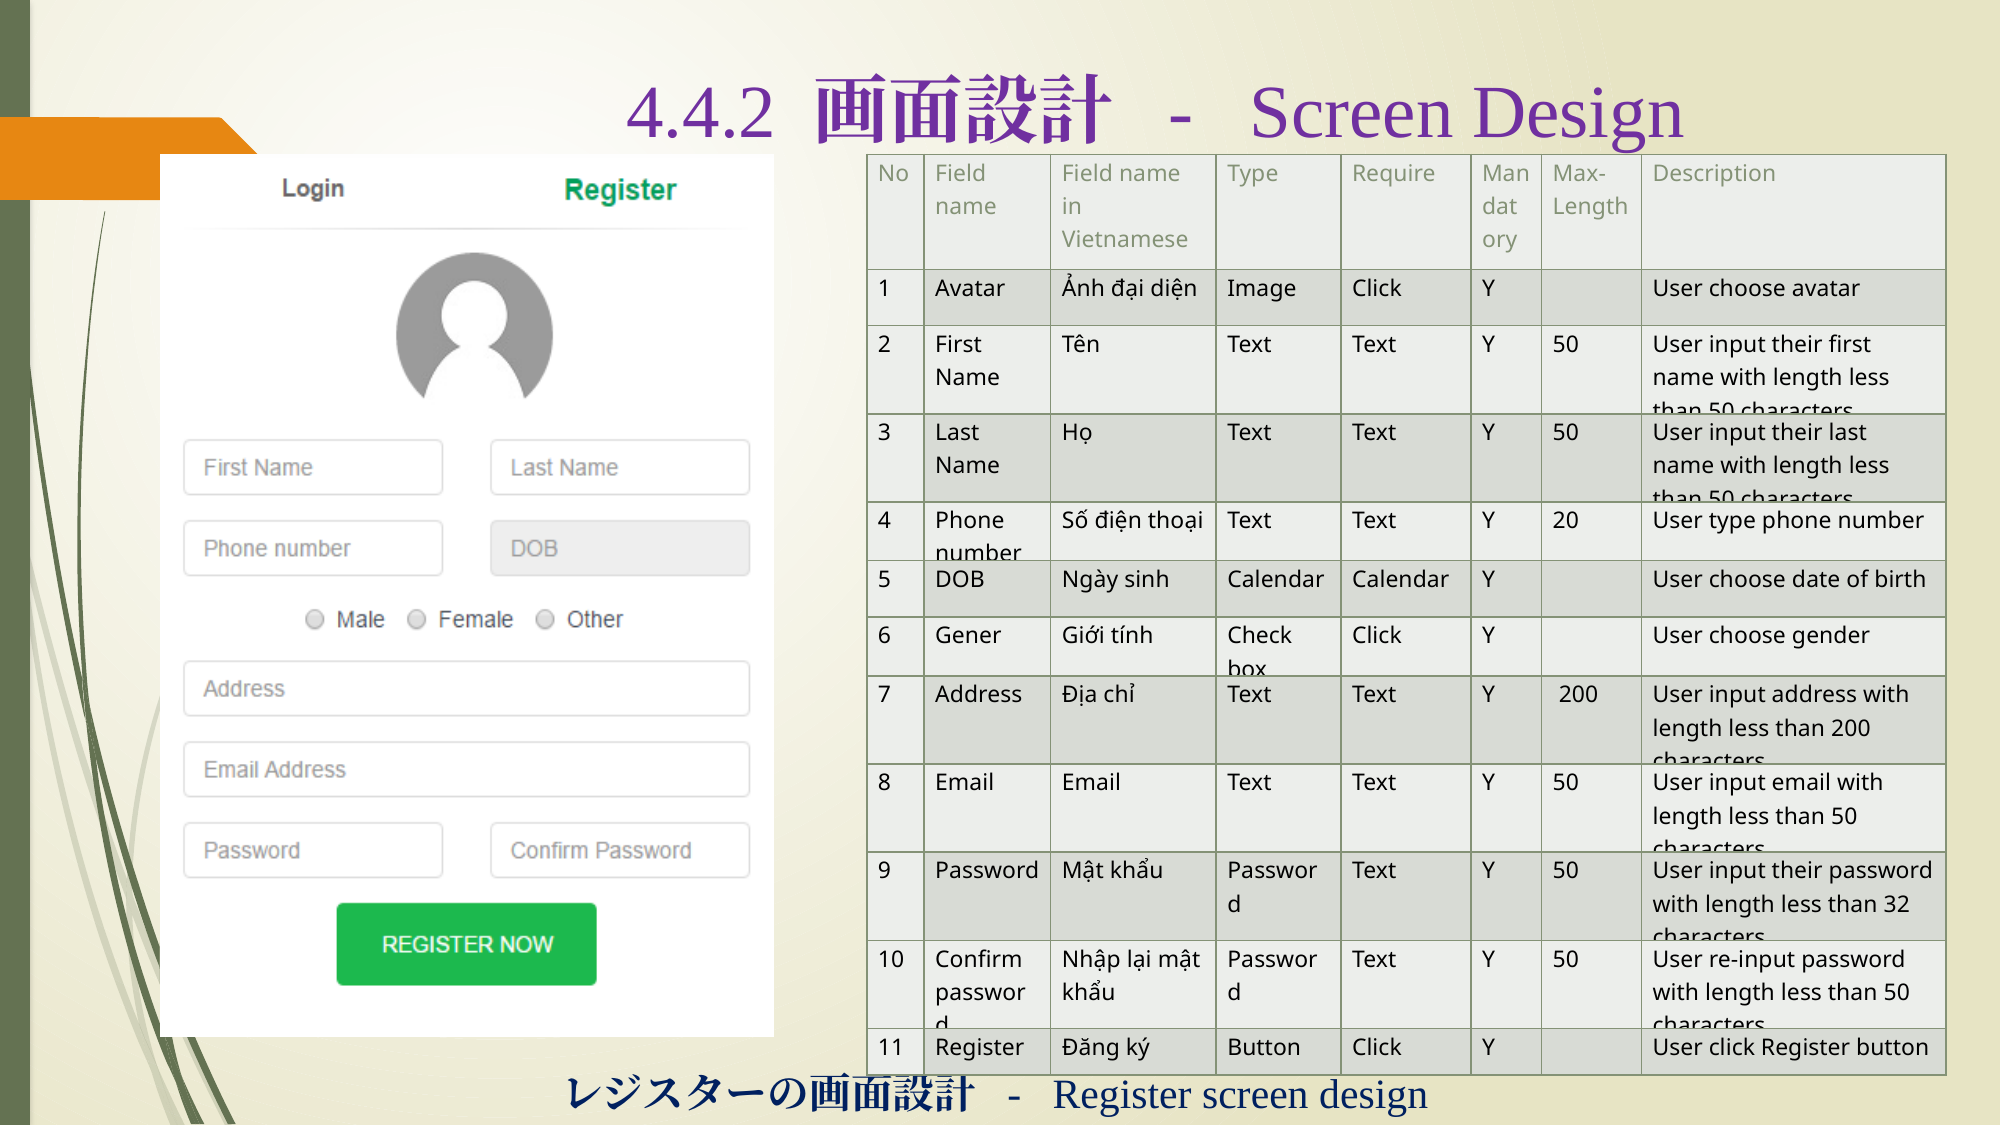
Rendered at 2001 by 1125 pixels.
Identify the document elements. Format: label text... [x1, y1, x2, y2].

table_cell User choose avatar [1642, 270, 1945, 325]
table_cell Avatar [925, 270, 1050, 325]
table_cell 50 [1542, 415, 1641, 501]
table_cell Text [1217, 503, 1340, 560]
table_cell Y [1472, 677, 1541, 763]
table_cell Y [1472, 941, 1541, 1028]
table_cell Last Name [925, 415, 1050, 501]
table_cell User input their password with length less than 32 characters [1642, 853, 1945, 940]
table_header No [868, 155, 923, 269]
table_cell Số điện thoại [1051, 503, 1215, 560]
table_cell 20 [1542, 503, 1641, 560]
table_cell [1542, 561, 1641, 616]
table_cell 50 [1542, 326, 1641, 413]
table_header Field name [925, 155, 1050, 269]
table_cell Y [1472, 270, 1541, 325]
table_header Require [1342, 155, 1470, 269]
table_cell 3 [868, 415, 923, 501]
table_cell 5 [868, 561, 923, 616]
table_cell Text [1342, 677, 1470, 763]
table_cell Password [1217, 853, 1340, 940]
table_header Description [1642, 155, 1945, 269]
table_cell Confirm password [925, 941, 1050, 1028]
table_cell Click [1342, 1029, 1470, 1074]
table_cell Địa chỉ [1051, 677, 1215, 763]
table_cell Text [1342, 853, 1470, 940]
title 4.4.2 画面設計 - Screen Design [424, 0, 1887, 176]
table_cell Y [1472, 326, 1541, 413]
table_cell Mật khẩu [1051, 853, 1215, 940]
table_cell 200 [1542, 677, 1641, 763]
table_cell Tên [1051, 326, 1215, 413]
table_cell Phone number [925, 503, 1050, 560]
table_header Type [1217, 155, 1340, 269]
table_cell Click [1342, 270, 1470, 325]
table_cell [1542, 618, 1641, 675]
table_cell Text [1342, 765, 1470, 851]
table_cell 6 [868, 618, 923, 675]
table_cell 11 [868, 1029, 923, 1074]
table_cell [1542, 1029, 1641, 1074]
table_cell User type phone number [1642, 503, 1945, 560]
table_cell Y [1472, 415, 1541, 501]
table_cell Text [1217, 415, 1340, 501]
table_cell 50 [1542, 853, 1641, 940]
table_cell Giới tính [1051, 618, 1215, 675]
table_cell Nhập lại mật khẩu [1051, 941, 1215, 1028]
table_cell Calendar [1342, 561, 1470, 616]
table_cell 8 [868, 765, 923, 851]
table_cell Gener [925, 618, 1050, 675]
table_cell User input email with length less than 50 characters [1642, 765, 1945, 851]
table_cell 1 [868, 270, 923, 325]
table_cell Text [1217, 765, 1340, 851]
table_cell User input their last name with length less than 50 characters [1642, 415, 1945, 501]
table_cell Email [1051, 765, 1215, 851]
table_cell Check box [1217, 618, 1340, 675]
table_cell Text [1217, 326, 1340, 413]
table_cell Email [925, 765, 1050, 851]
table_cell 2 [868, 326, 923, 413]
table_header Max-Length [1542, 155, 1641, 269]
table_cell Y [1472, 853, 1541, 940]
table_cell Text [1342, 415, 1470, 501]
table_cell User click Register button [1642, 1029, 1945, 1074]
table_cell Password [1217, 941, 1340, 1028]
table_cell 7 [868, 677, 923, 763]
table_cell Click [1342, 618, 1470, 675]
table_cell 4 [868, 503, 923, 560]
table_cell Password [925, 853, 1050, 940]
table_cell Họ [1051, 415, 1215, 501]
picture [160, 154, 774, 1038]
table_cell Text [1342, 941, 1470, 1028]
table_cell Button [1217, 1029, 1340, 1074]
table_cell Text [1342, 326, 1470, 413]
table_cell Text [1342, 503, 1470, 560]
table_cell First Name [925, 326, 1050, 413]
table_cell Y [1472, 765, 1541, 851]
table_cell 9 [868, 853, 923, 940]
table_cell Register [925, 1029, 1050, 1074]
table_cell DOB [925, 561, 1050, 616]
table_cell 10 [868, 941, 923, 1028]
table_cell 50 [1542, 765, 1641, 851]
text_box レジスターの画面設計 - Register screen design [467, 1059, 1523, 1125]
table_cell Image [1217, 270, 1340, 325]
table_cell Address [925, 677, 1050, 763]
table_cell User choose gender [1642, 618, 1945, 675]
table_cell Text [1217, 677, 1340, 763]
table_cell 50 [1542, 941, 1641, 1028]
table_cell Y [1472, 503, 1541, 560]
table_cell User choose date of birth [1642, 561, 1945, 616]
table_cell User input their first name with length less than 50 characters [1642, 326, 1945, 413]
table_cell Y [1472, 618, 1541, 675]
table_cell Ảnh đại diện [1051, 270, 1215, 325]
table_cell Đăng ký [1051, 1029, 1215, 1074]
table_cell User input address with length less than 200 characters [1642, 677, 1945, 763]
table_cell Y [1472, 1029, 1541, 1074]
table_cell User re-input password with length less than 50 characters [1642, 941, 1945, 1028]
table_header Field name in Vietnamese [1051, 155, 1215, 269]
table_cell Calendar [1217, 561, 1340, 616]
table_cell Y [1472, 561, 1541, 616]
table_cell Ngày sinh [1051, 561, 1215, 616]
table_cell [1542, 270, 1641, 325]
table_header Mandatory [1472, 155, 1541, 269]
